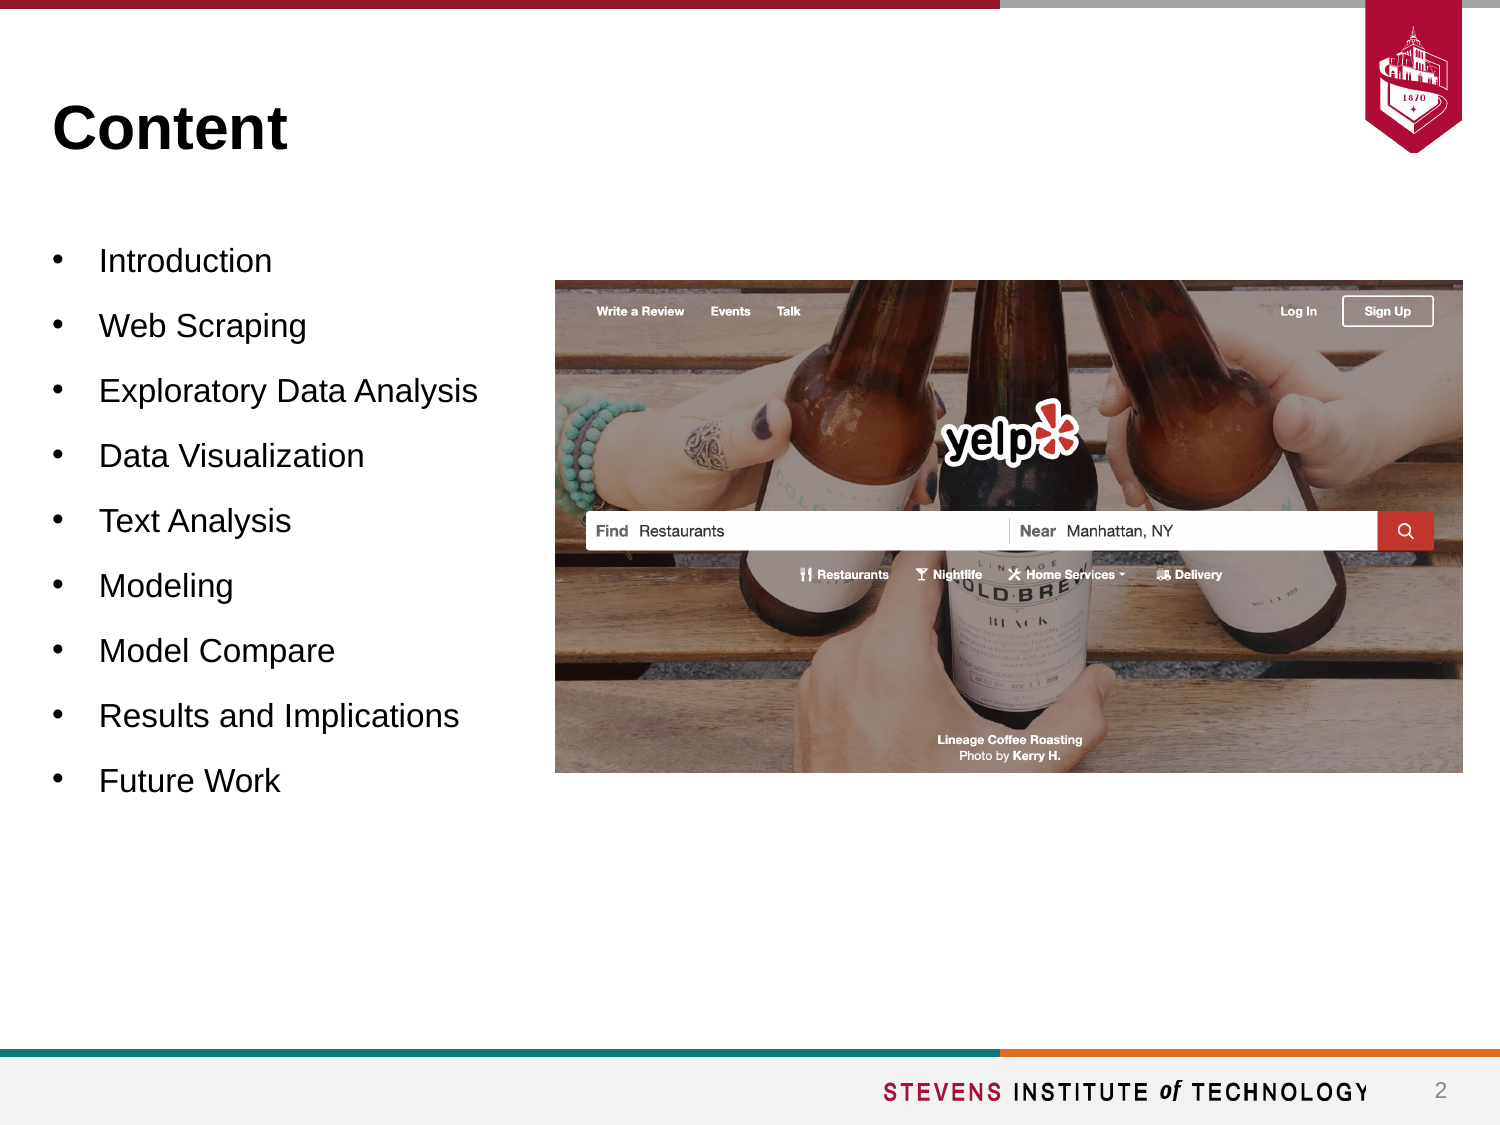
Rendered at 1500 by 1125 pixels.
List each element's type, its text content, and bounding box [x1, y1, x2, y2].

picture [884, 1080, 1366, 1101]
slide_number 2 [1401, 1059, 1481, 1120]
title Content [37, 79, 1236, 167]
list Introduction Web Scraping Exploratory Data Analysis Data Visualization Text Analysis Modeling Model Compare Results and Implications Future Work [37, 167, 1463, 887]
picture [555, 280, 1463, 774]
picture [1365, 0, 1462, 153]
